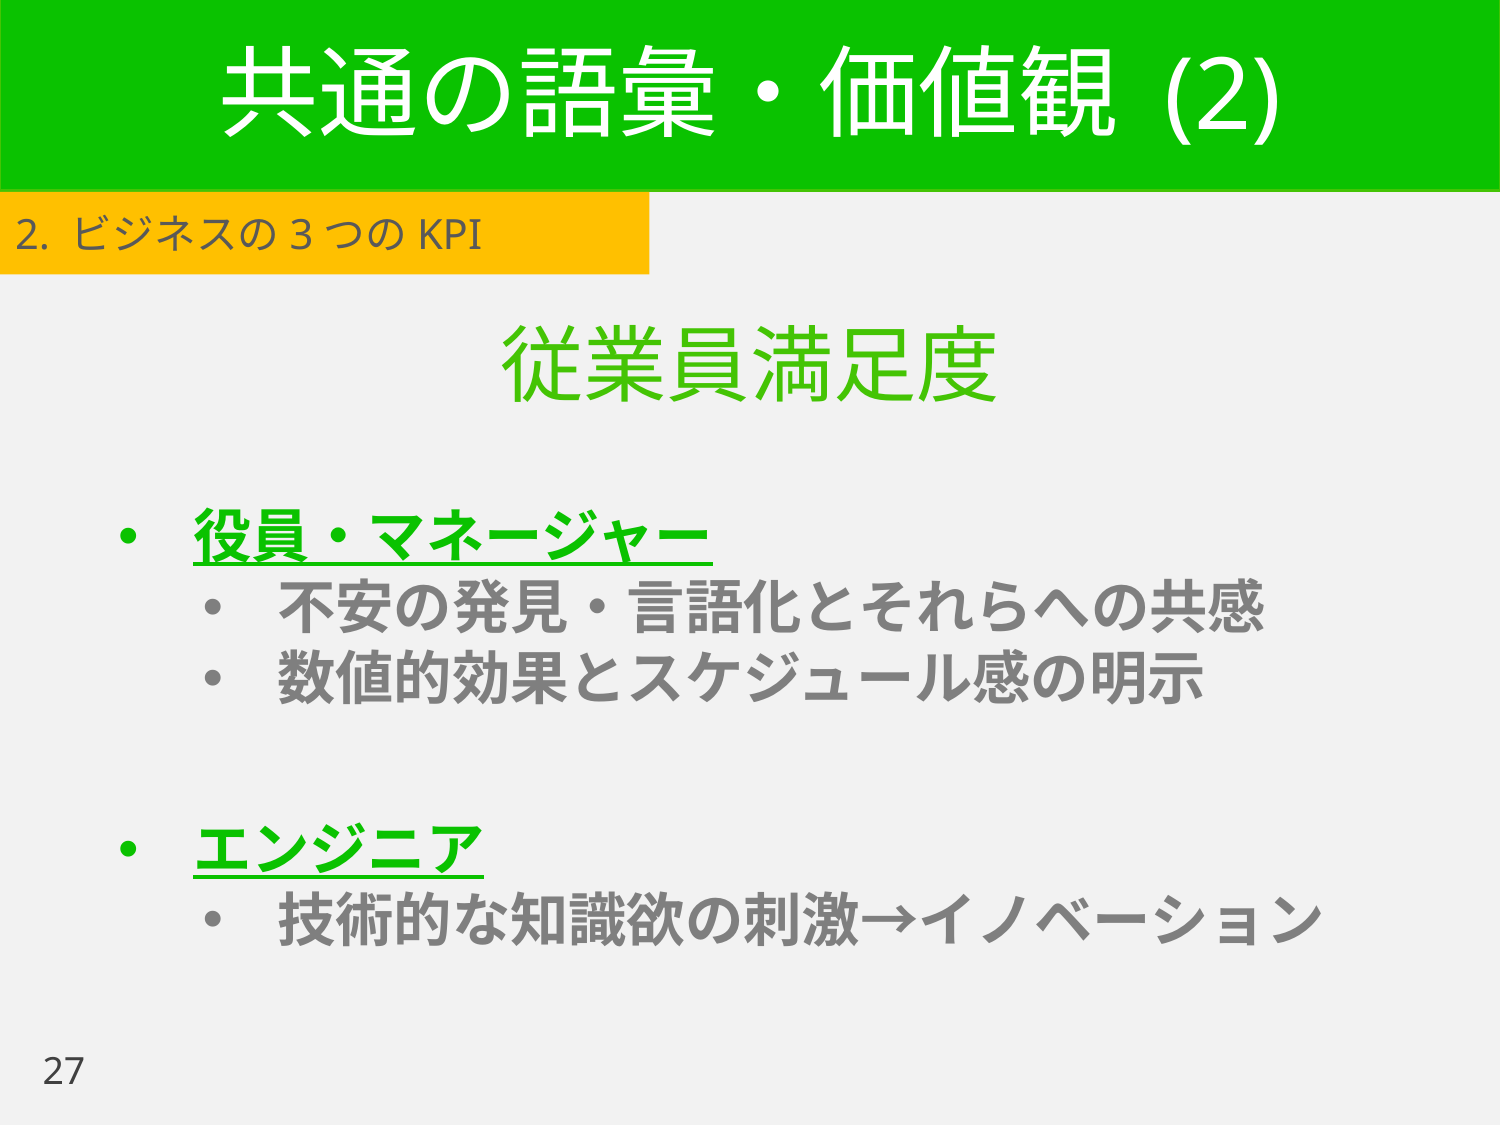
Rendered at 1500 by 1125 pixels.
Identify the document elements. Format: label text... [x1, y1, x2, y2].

text_box 2. ビジネスの3つのKPI [0, 191, 650, 275]
slide_number 27 [27, 1042, 146, 1102]
title 共通の語彙・価値観 (2) [0, 53, 1500, 140]
list 従業員満足度 役員・マネージャー 不安の発見・言語化とそれらへの共感 数値的効果とスケジュール感の明示 エンジニア 技術的な知識欲の刺激→イノベーション [103, 277, 1397, 1000]
